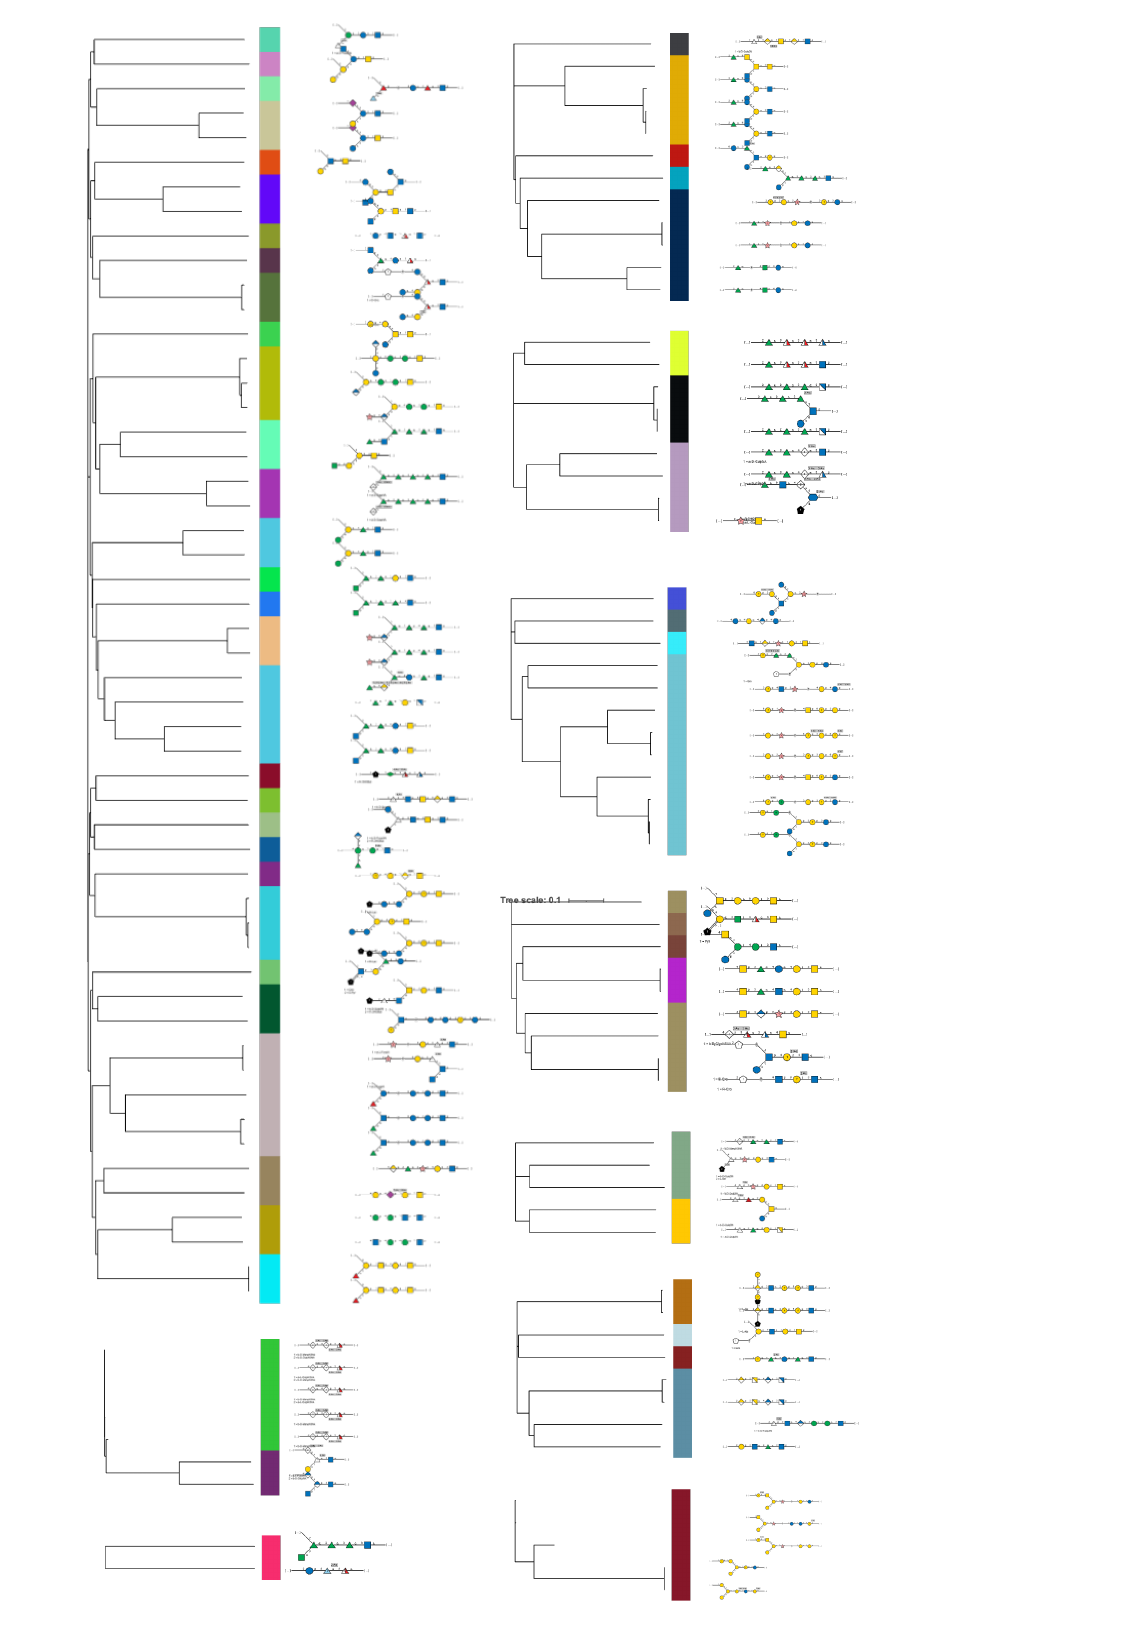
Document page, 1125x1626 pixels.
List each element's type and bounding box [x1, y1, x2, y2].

picture [0, 0, 912, 1625]
